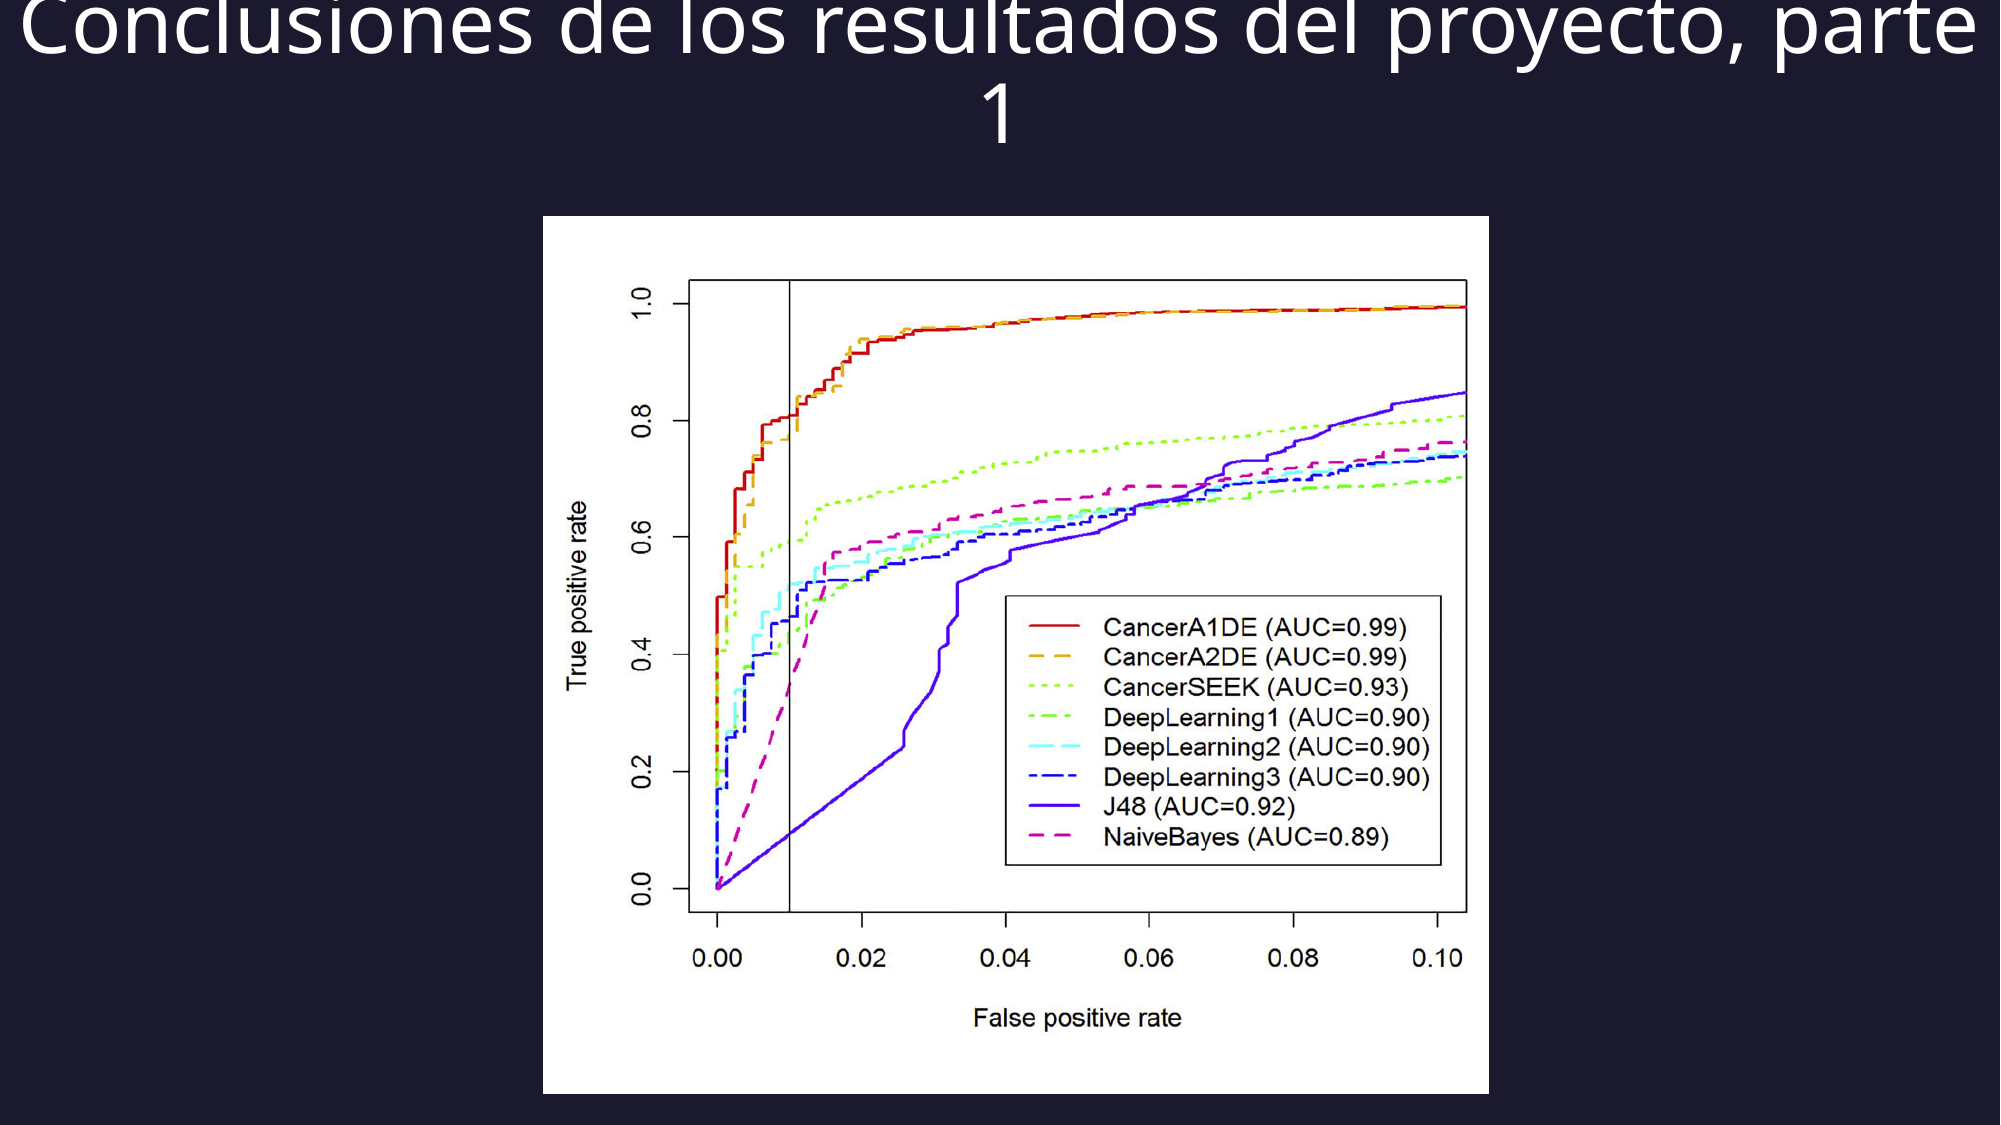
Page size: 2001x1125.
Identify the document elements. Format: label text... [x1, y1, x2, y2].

title Conclusiones de los resultados del proyecto, parte 1 [0, 0, 2000, 166]
picture [543, 216, 1489, 1094]
